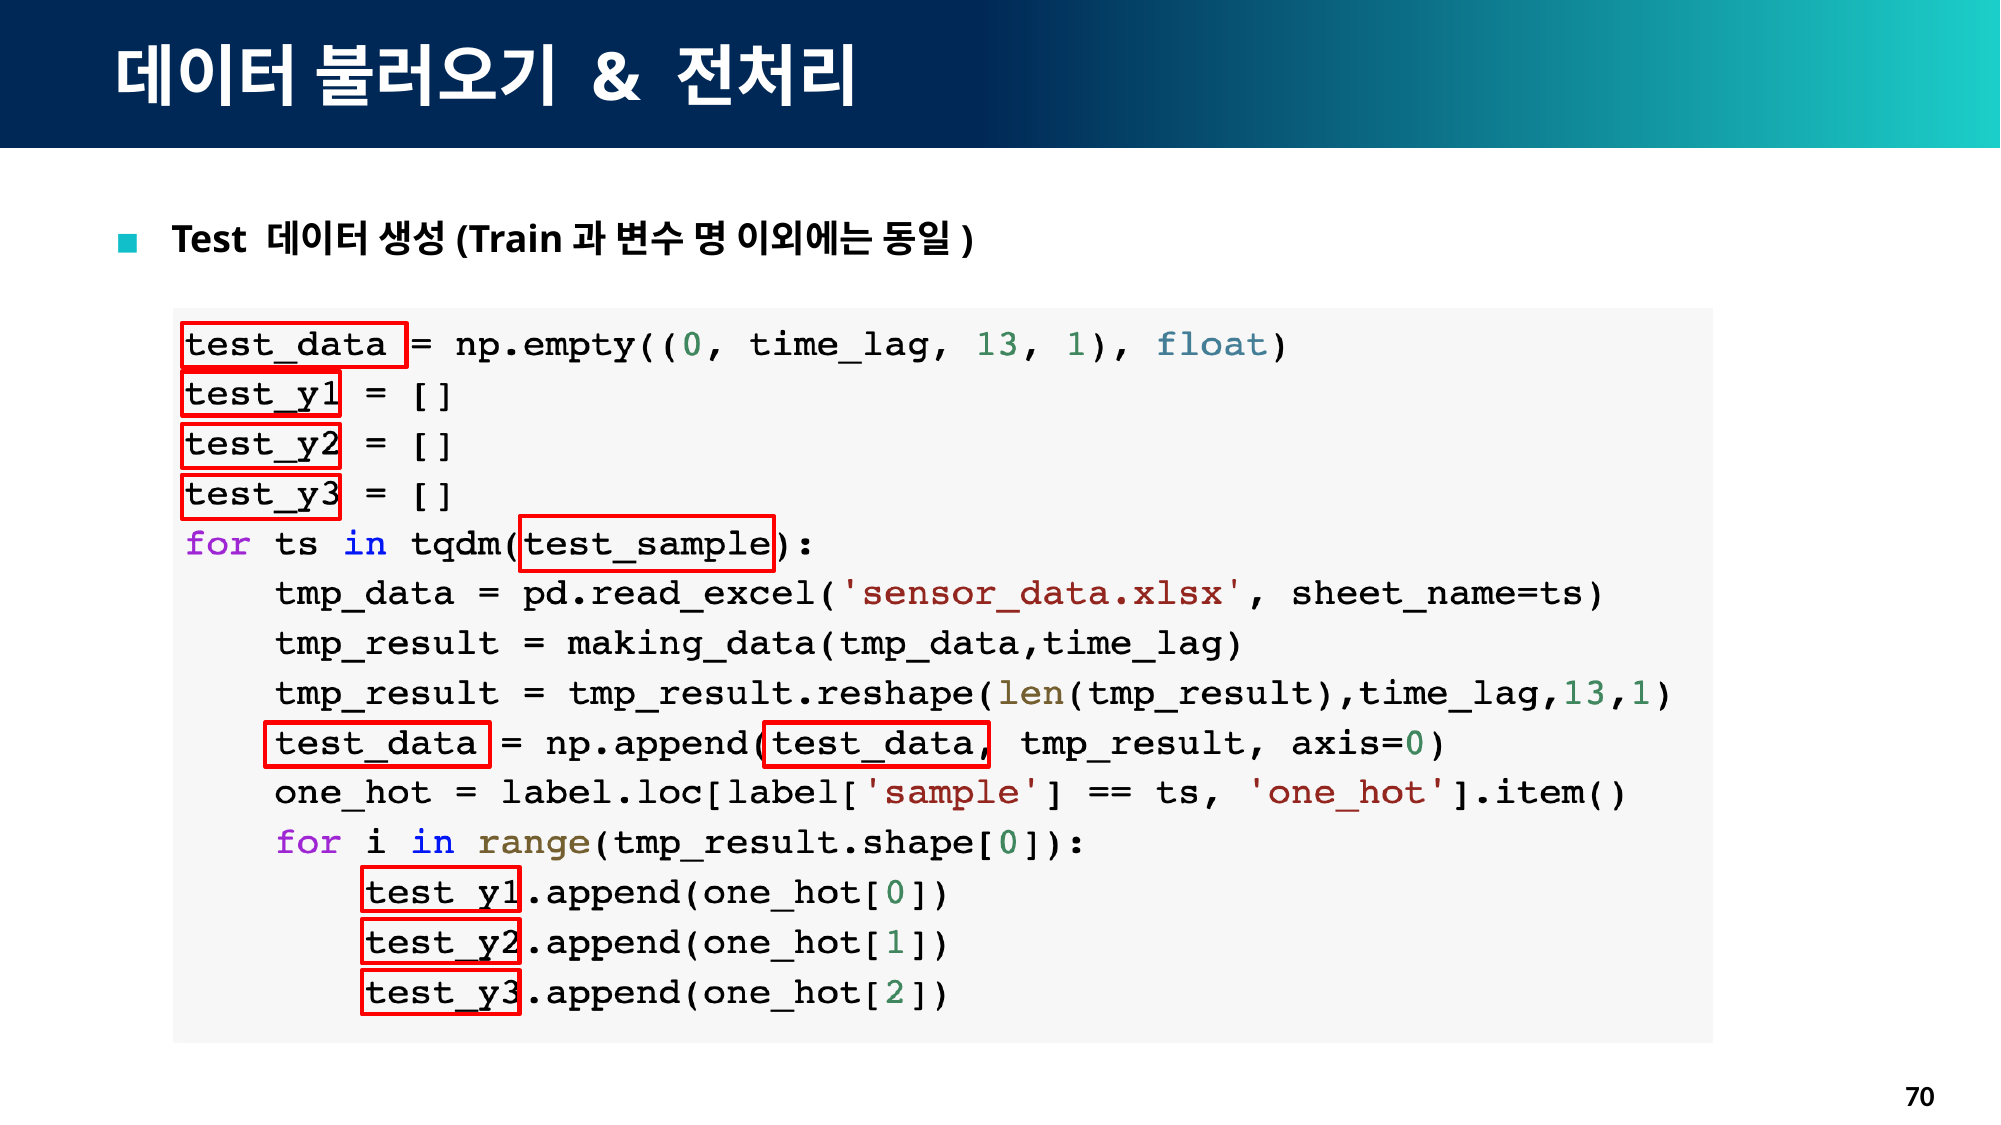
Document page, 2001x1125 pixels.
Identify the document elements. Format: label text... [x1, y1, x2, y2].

slide_number 70 [1514, 1065, 1950, 1125]
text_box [172, 308, 1713, 1049]
list Test 데이터 생성(Train과 변수 명 이외에는 동일) [99, 184, 1900, 1024]
title 데이터 불러오기 & 전처리 [99, 0, 1900, 148]
